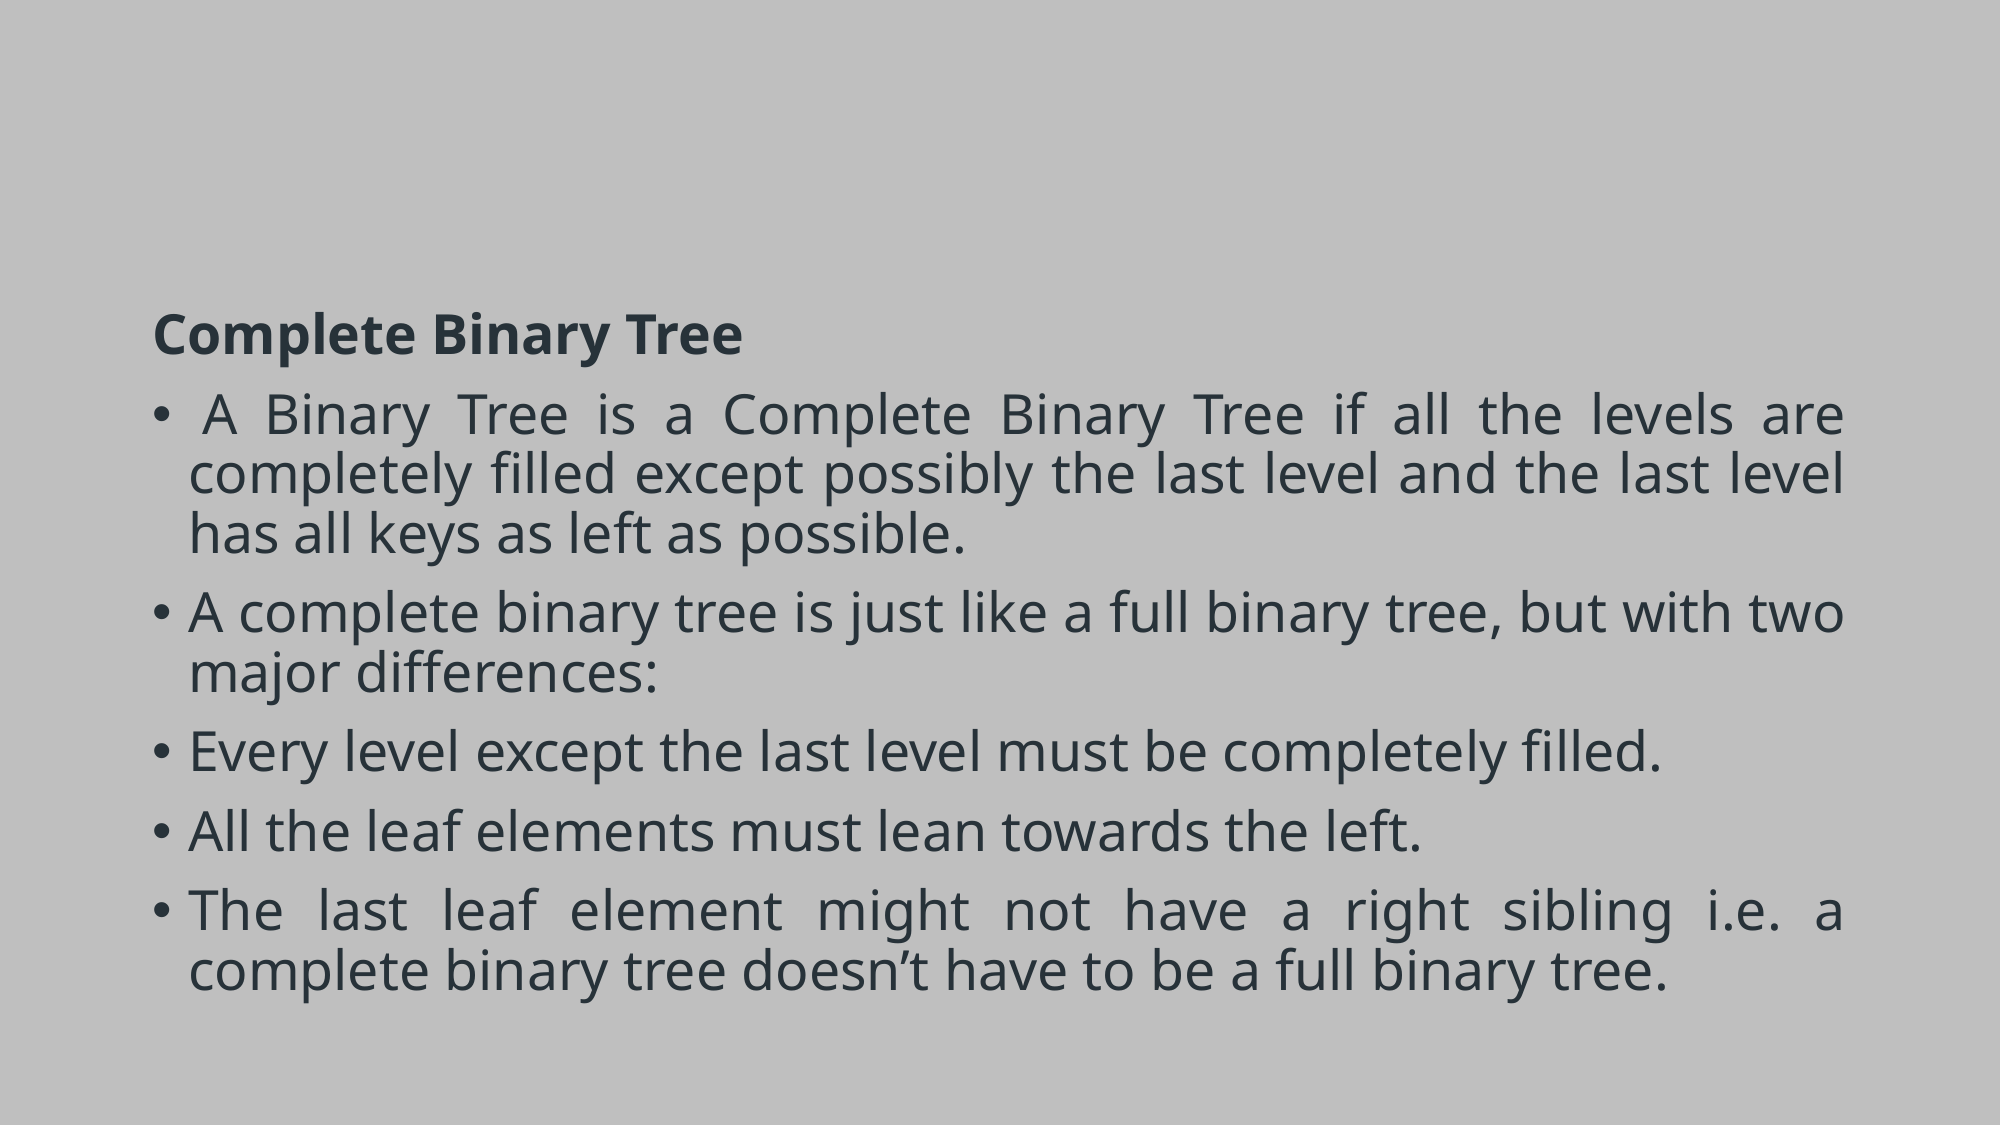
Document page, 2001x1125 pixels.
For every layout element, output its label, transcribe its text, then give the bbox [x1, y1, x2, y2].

list Complete Binary Tree A Binary Tree is a Complete Binary Tree if all the levels are completely filled except possibly the last level and the last level has all keys as left as possible. A complete binary tree is just like a full binary tree, but with two major differences: Every level except the last level must be completely filled. All the leaf elements must lean towards the left. The last leaf element might not have a right sibling i.e. a complete binary tree doesn’t have to be a full binary tree. [137, 299, 1863, 1014]
